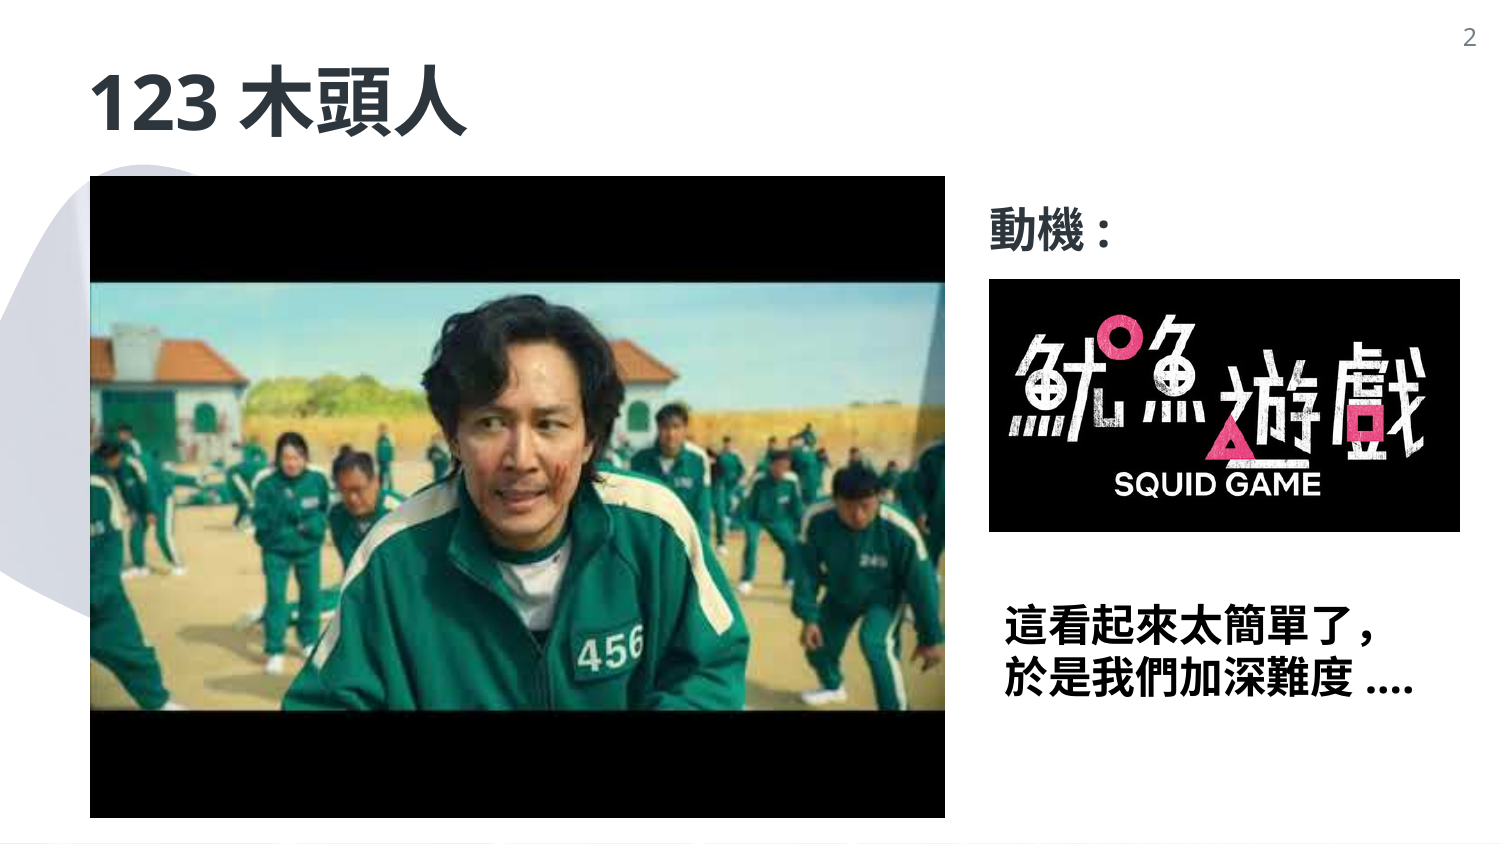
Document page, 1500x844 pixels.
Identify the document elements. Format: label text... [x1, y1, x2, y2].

picture [989, 279, 1460, 532]
list 動機: [989, 199, 1500, 582]
text_box 這看起來太簡單了， 於是我們加深難度.... [989, 582, 1500, 718]
picture [0, 165, 945, 818]
slide_number ‹#› [1387, 21, 1478, 86]
title 123木頭人 [43, 53, 470, 165]
